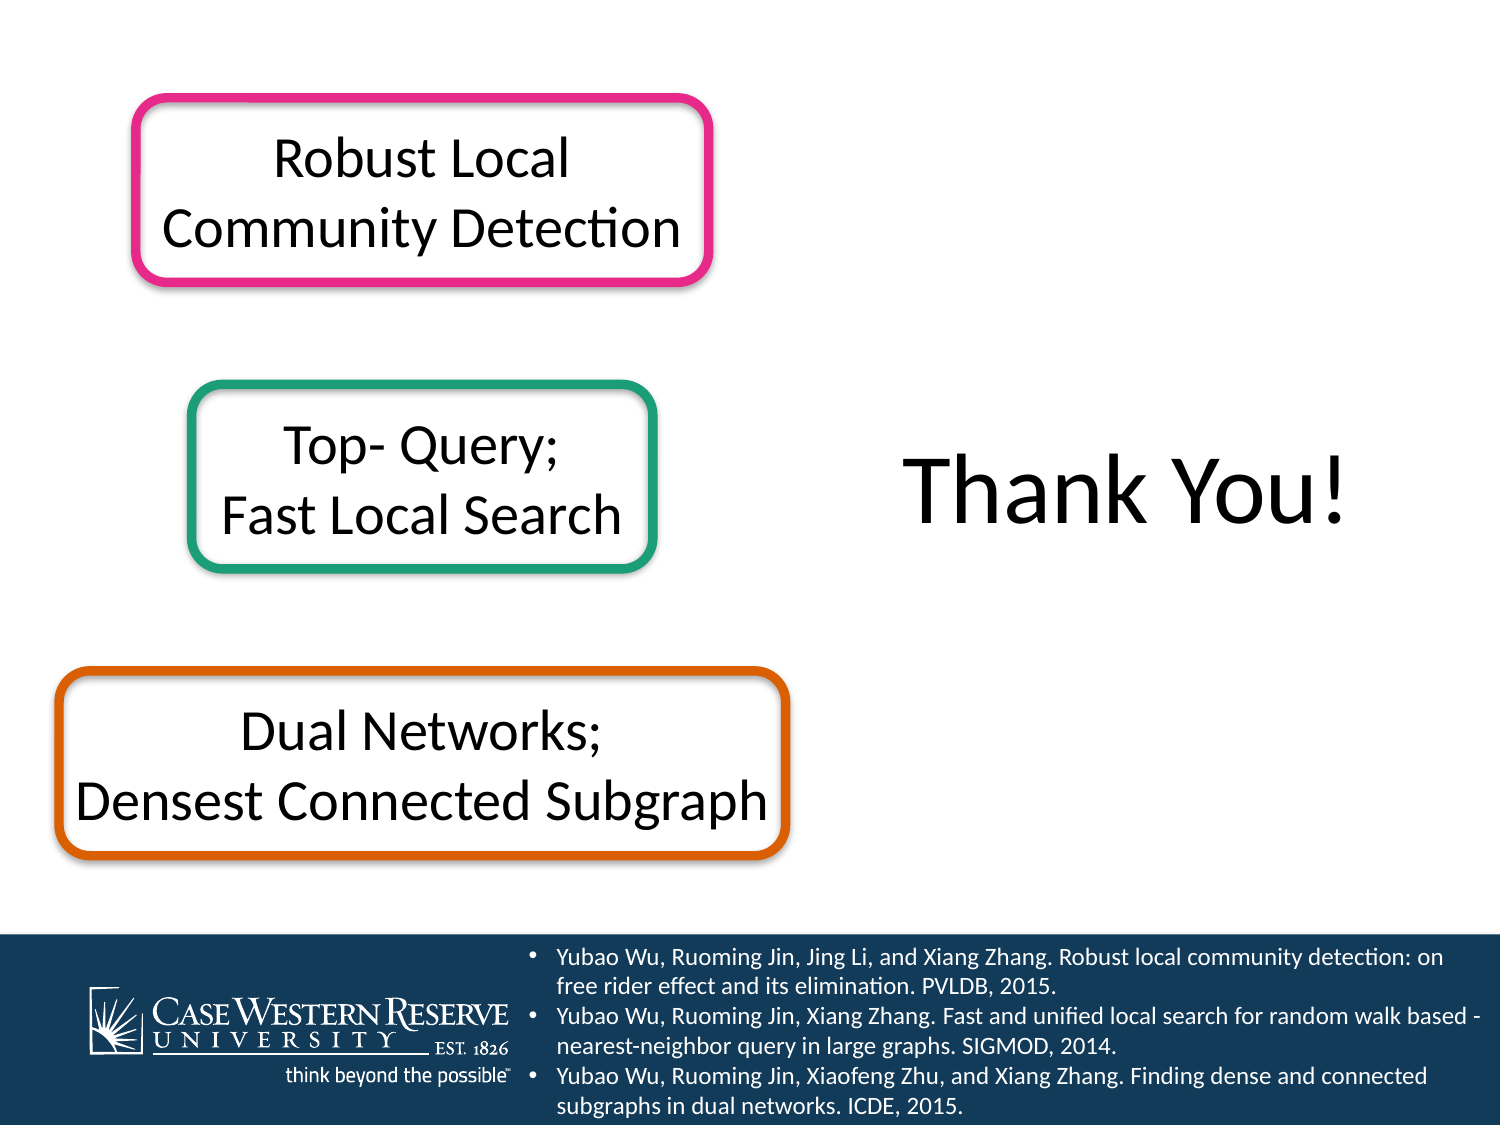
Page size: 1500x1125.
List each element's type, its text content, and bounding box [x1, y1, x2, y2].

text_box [135, 97, 709, 283]
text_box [58, 670, 786, 856]
text_box Thank You! [856, 416, 1388, 551]
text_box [191, 384, 654, 570]
